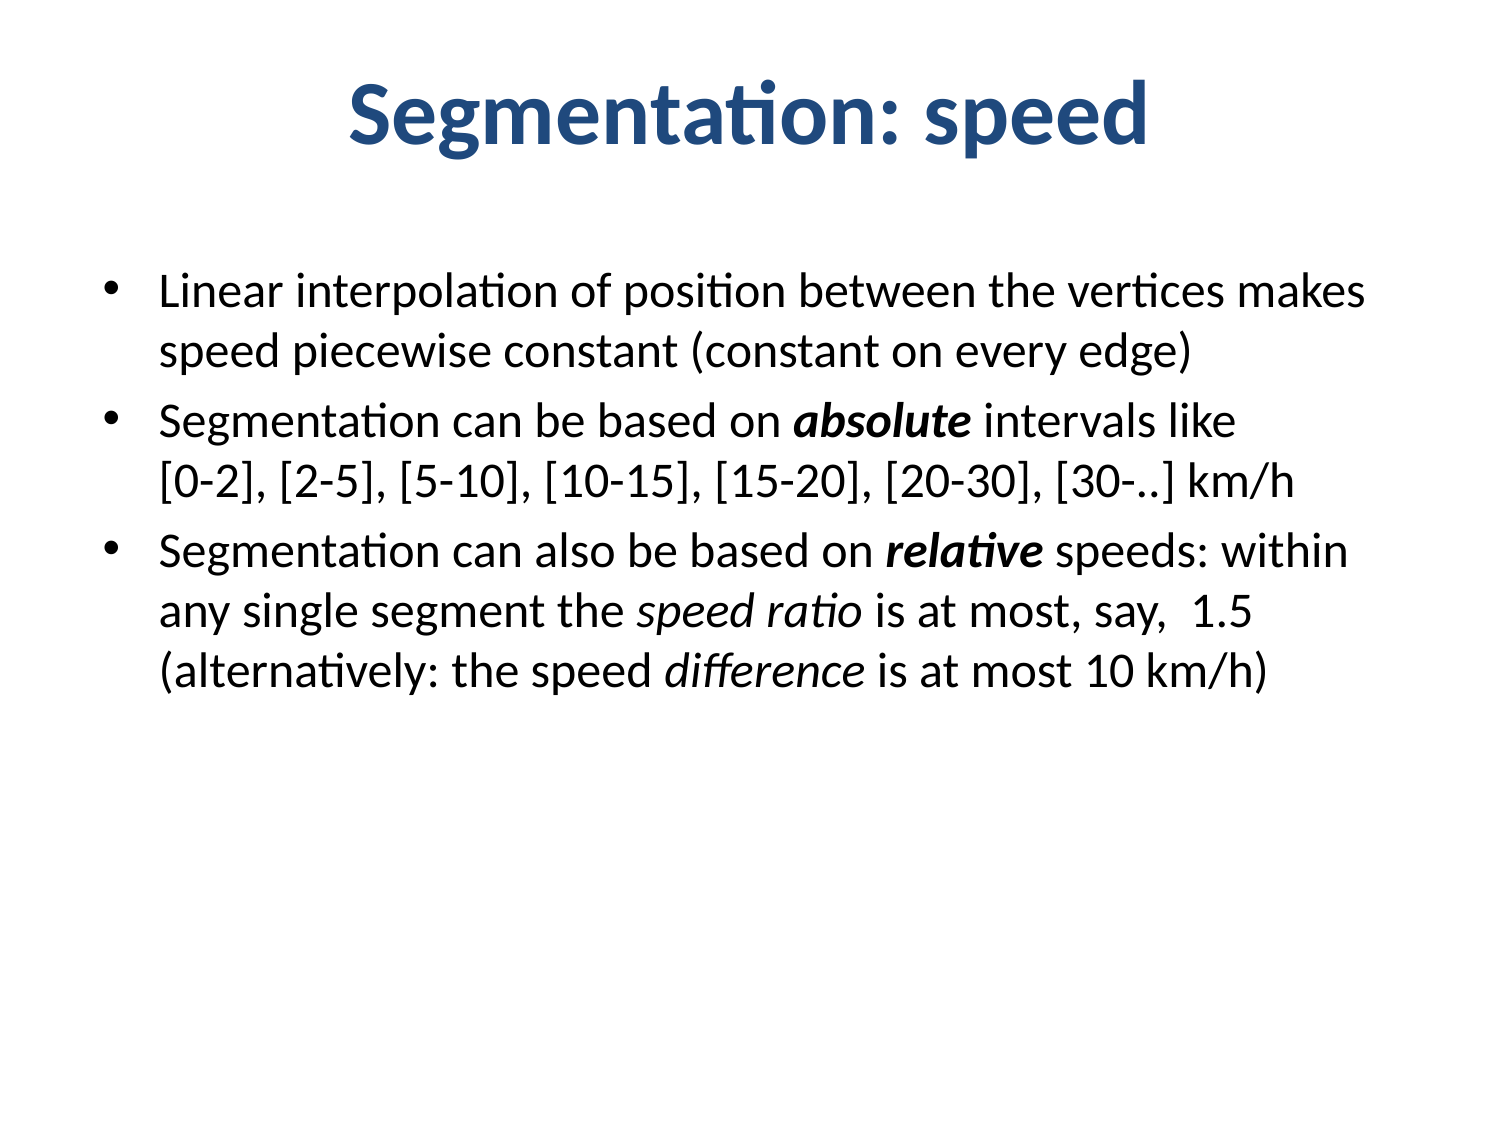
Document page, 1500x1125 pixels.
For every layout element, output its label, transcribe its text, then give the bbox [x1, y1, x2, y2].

title Segmentation: speed [74, 44, 1426, 171]
list Linear interpolation of position between the vertices makes speed piecewise constant (constant on every edge) Segmentation can be based on absolute intervals like [0-2], [2-5], [5-10], [10-15], [15-20], [20-30], [30-..] km/h Segmentation can also be based on relative speeds: within any single segment the speed ratio is at most, say, 1.5 (alternatively: the speed difference is at most 10 km/h) [87, 249, 1438, 760]
